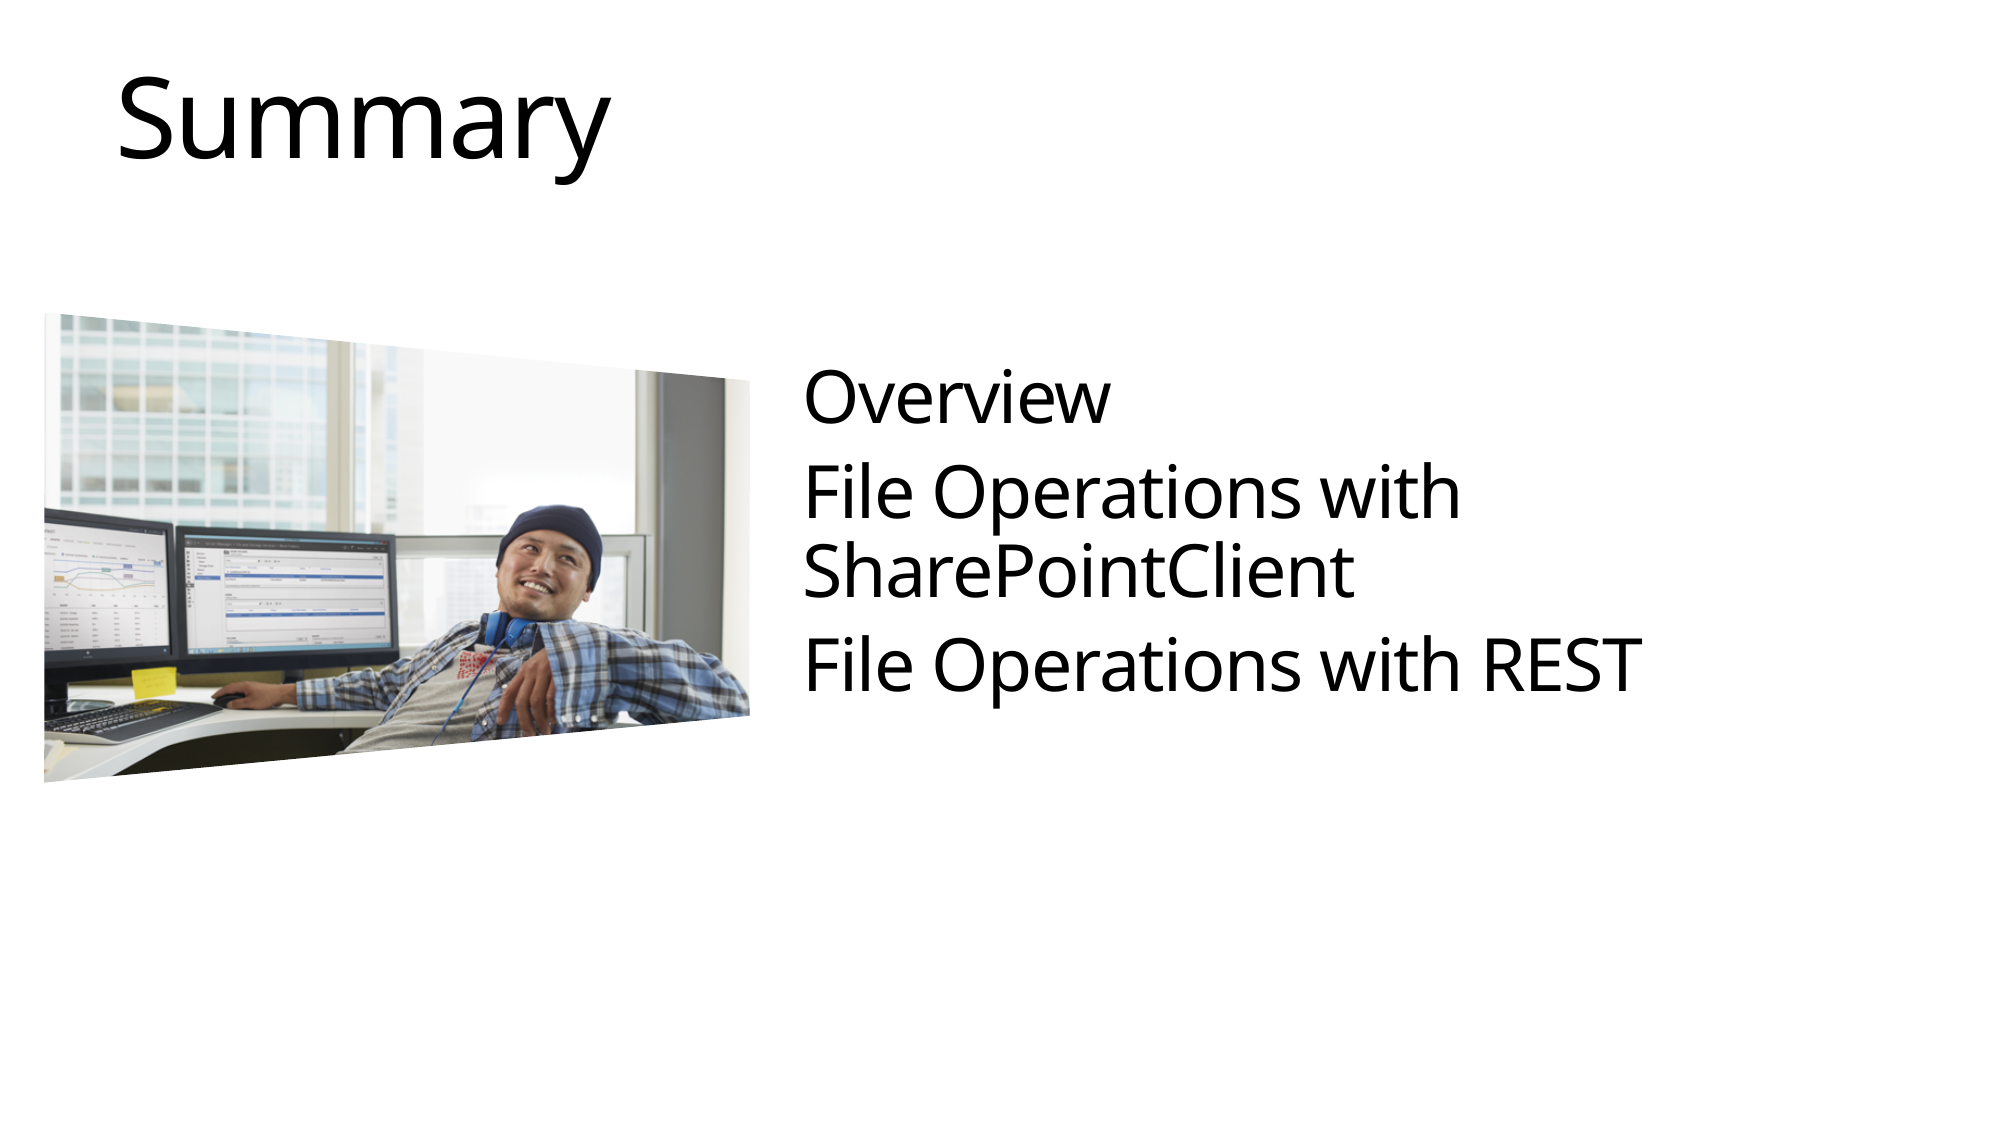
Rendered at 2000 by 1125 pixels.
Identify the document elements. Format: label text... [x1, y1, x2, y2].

title Summary [85, 37, 1914, 161]
list Overview File Operations with SharePointClient File Operations with REST [772, 297, 1949, 771]
picture [43, 312, 751, 783]
